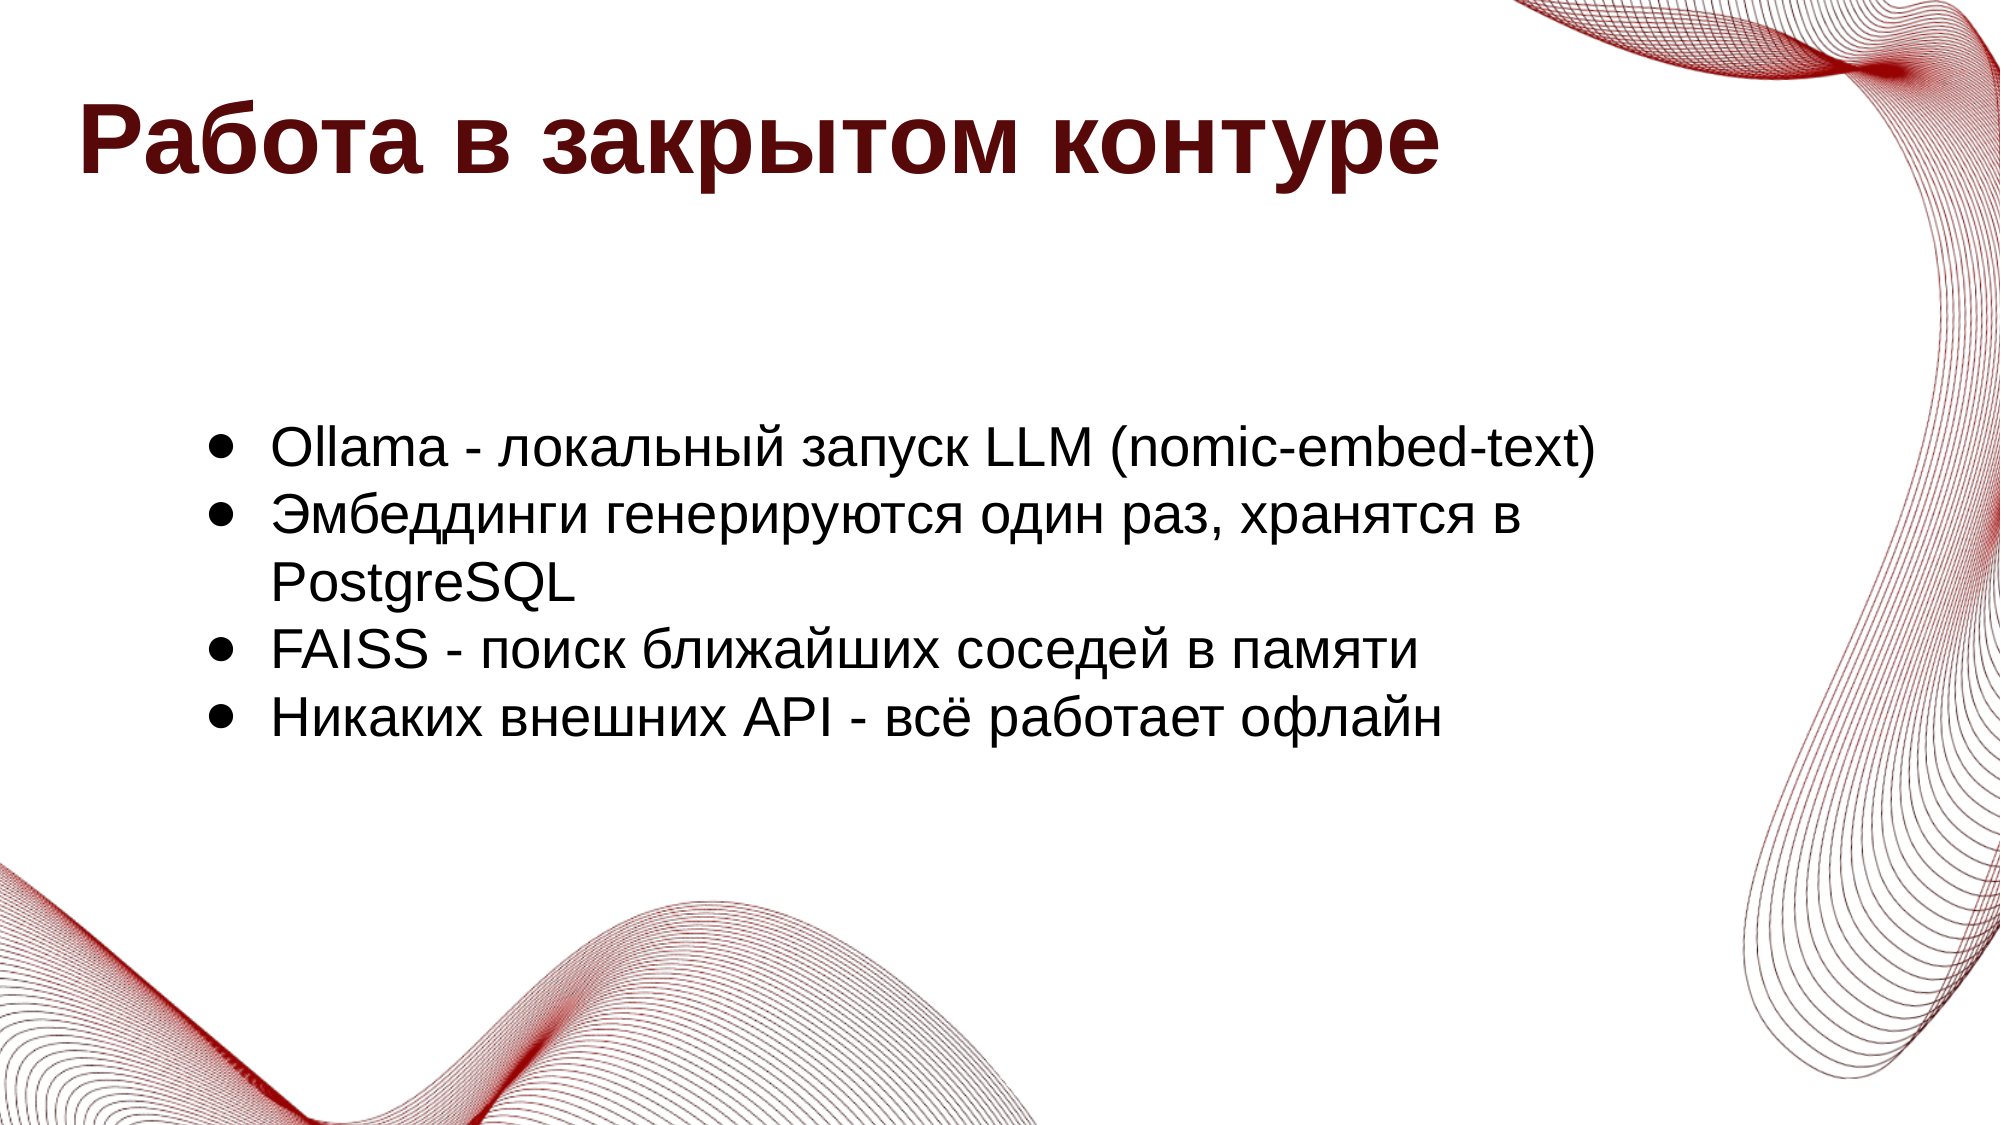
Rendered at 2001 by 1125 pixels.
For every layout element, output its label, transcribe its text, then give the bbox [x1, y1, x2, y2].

text_box Ollama - локальный запуск LLM (nomic-embed-text) Эмбеддинги генерируются один раз, хранятся в PostgreSQL FAISS - поиск ближайших соседей в памяти Никаких внешних API - всё работает офлайн [180, 394, 1662, 763]
picture [0, 228, 1335, 1125]
title Работа в закрытом контуре [62, 76, 951, 203]
picture [956, 0, 2000, 1101]
